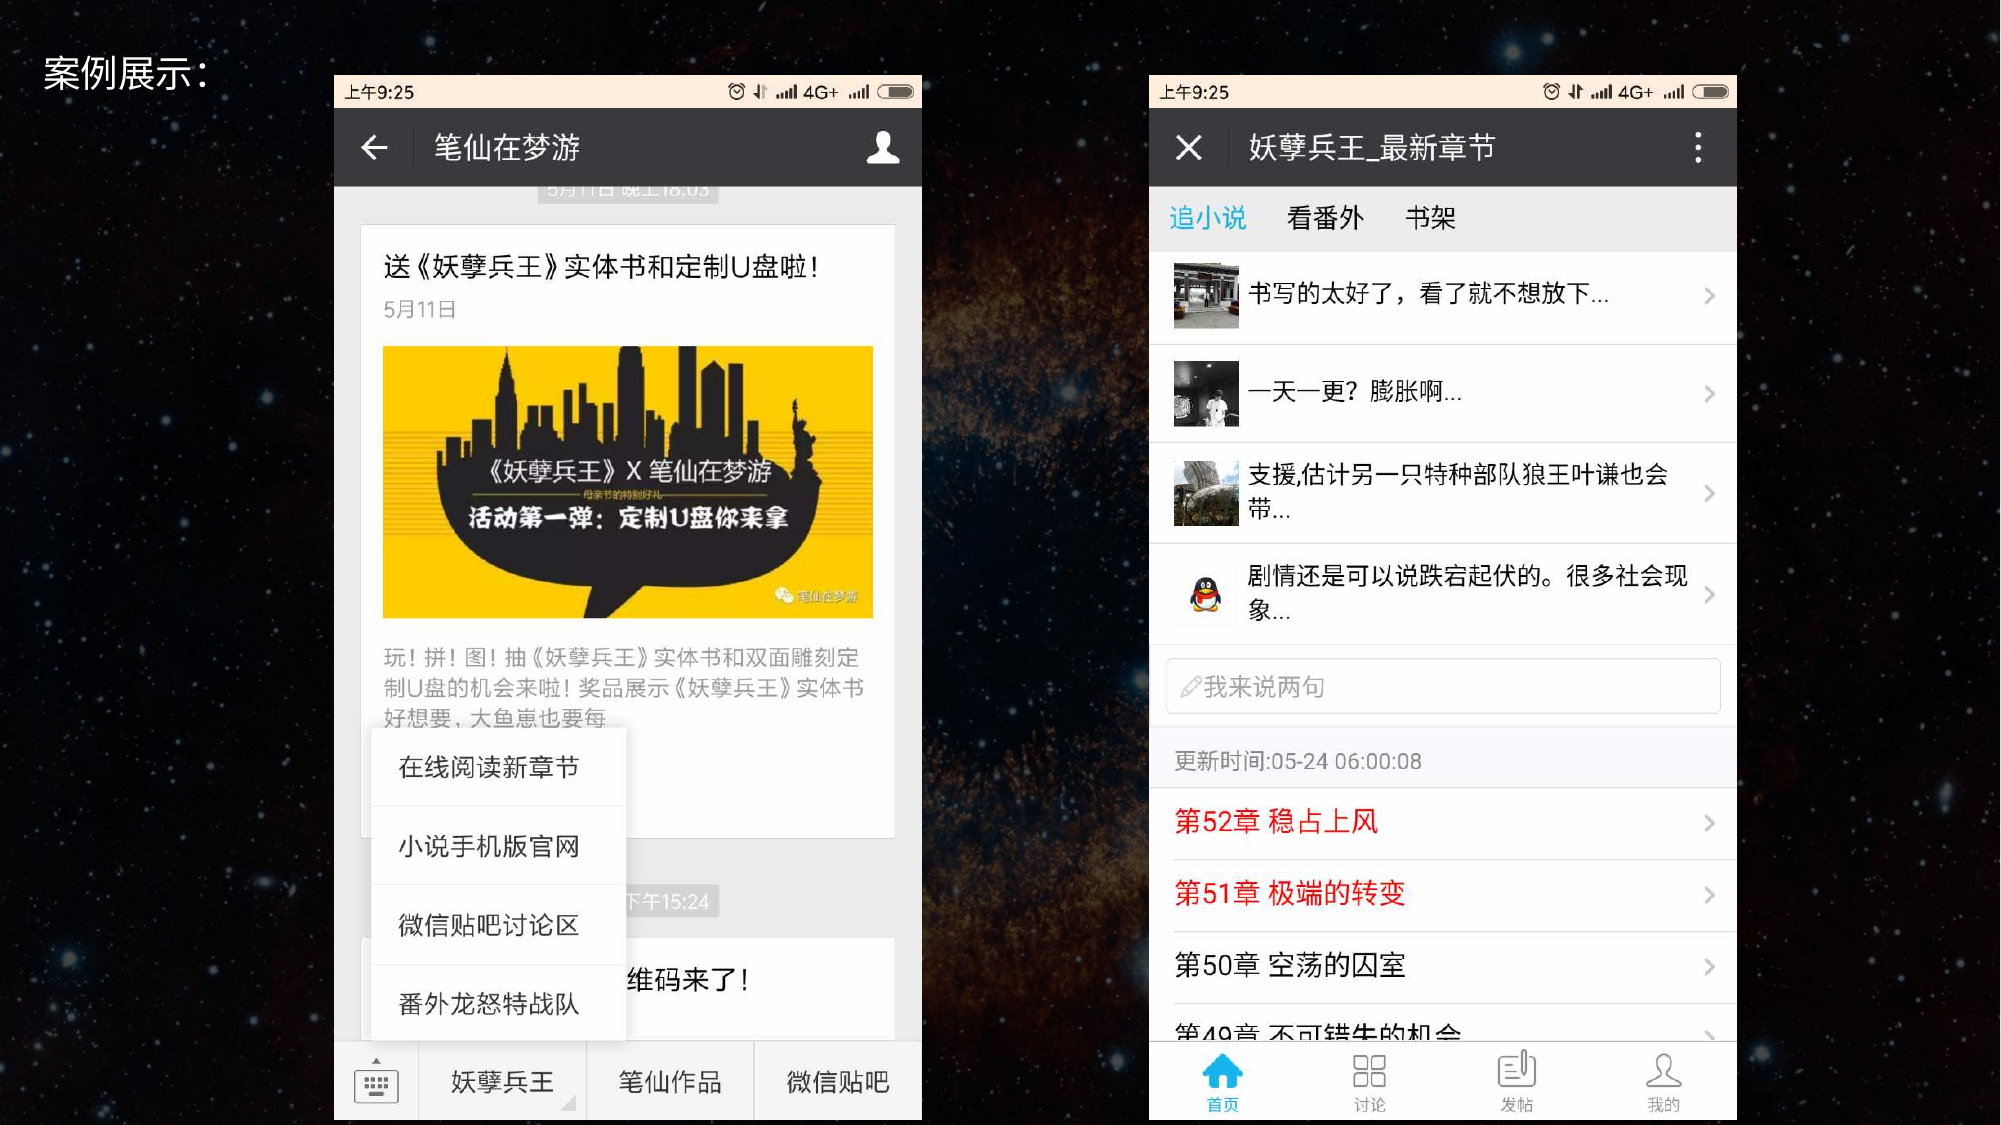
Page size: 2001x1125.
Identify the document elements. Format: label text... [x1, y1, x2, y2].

text_box 案例展示： [28, 42, 335, 103]
picture [0, 0, 2001, 1125]
